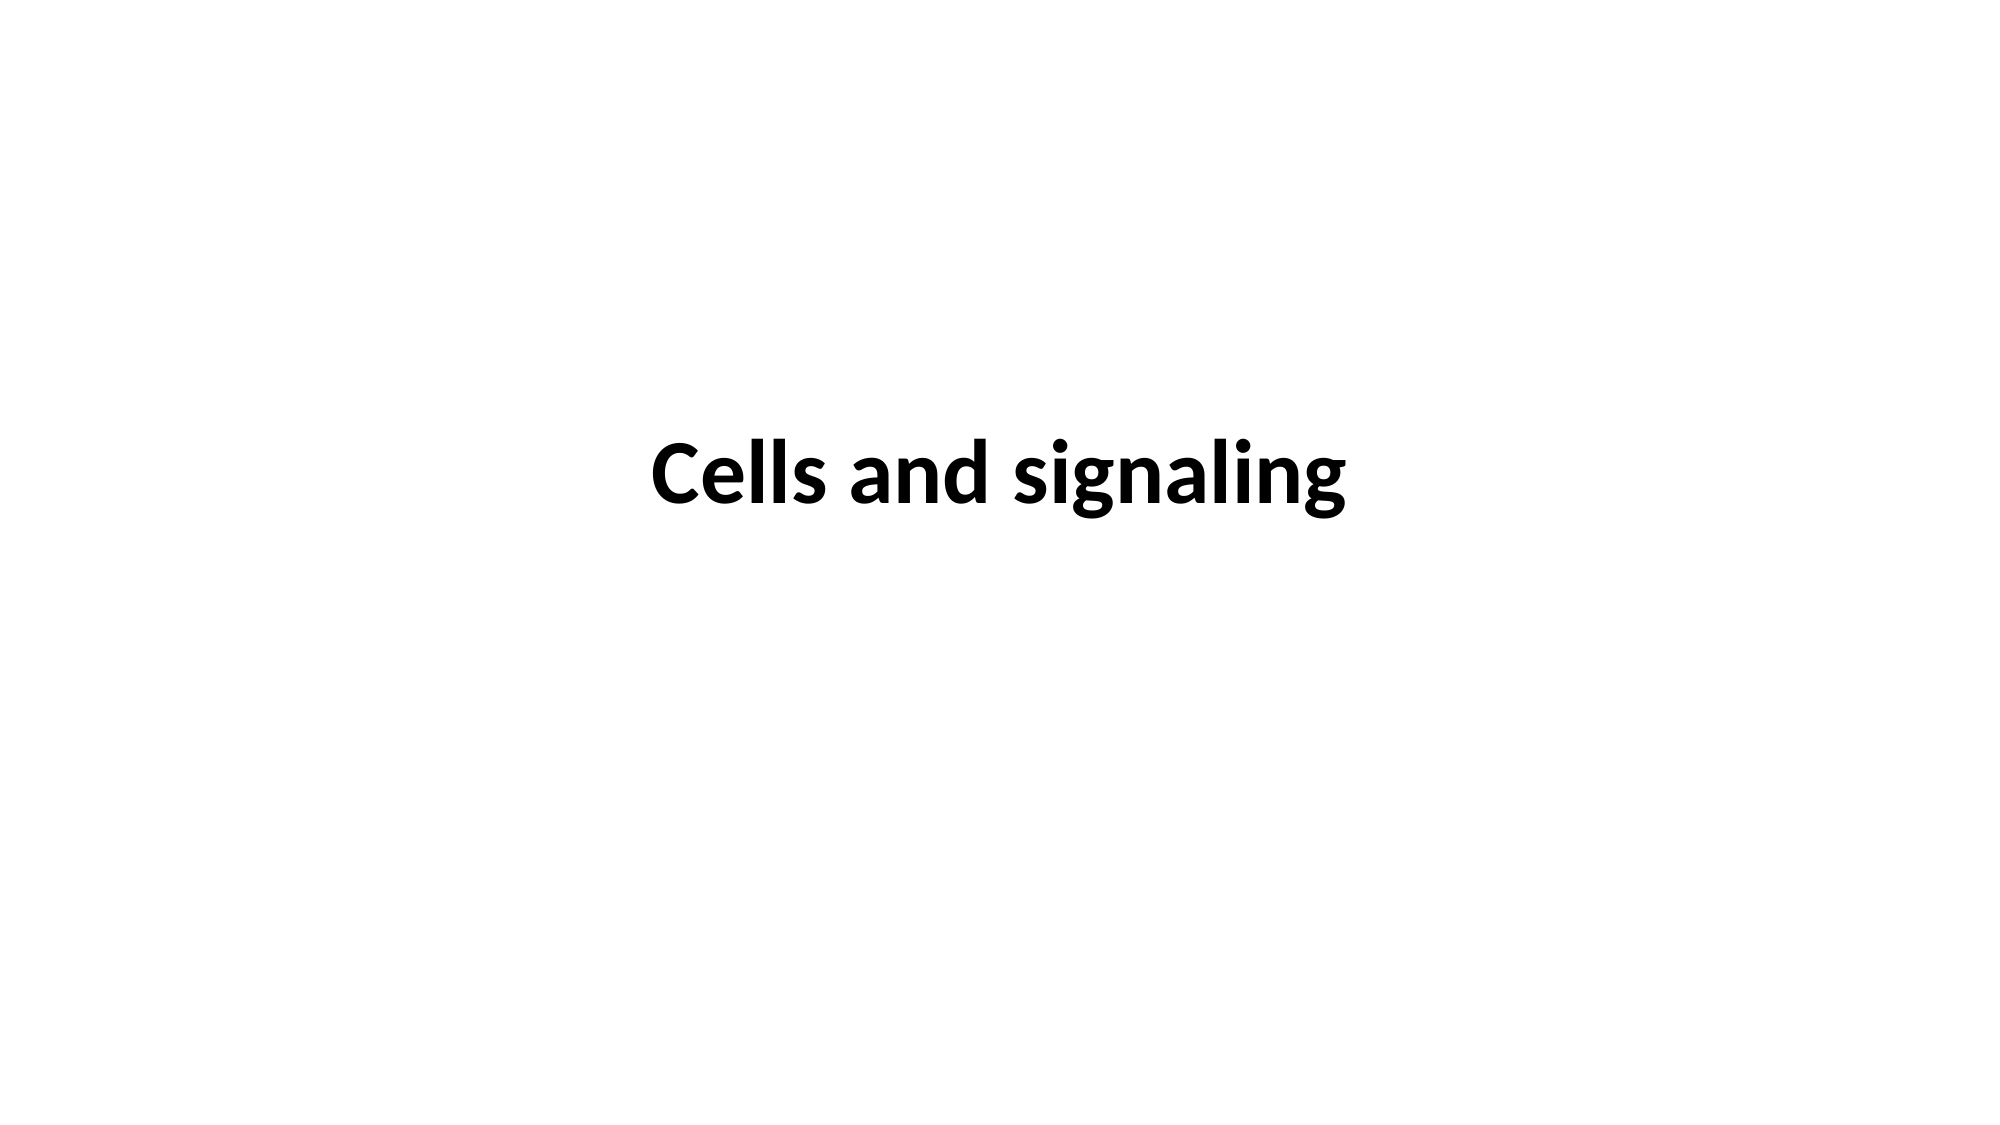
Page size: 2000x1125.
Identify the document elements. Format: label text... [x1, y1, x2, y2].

text_box Cells and signaling [636, 404, 1363, 530]
